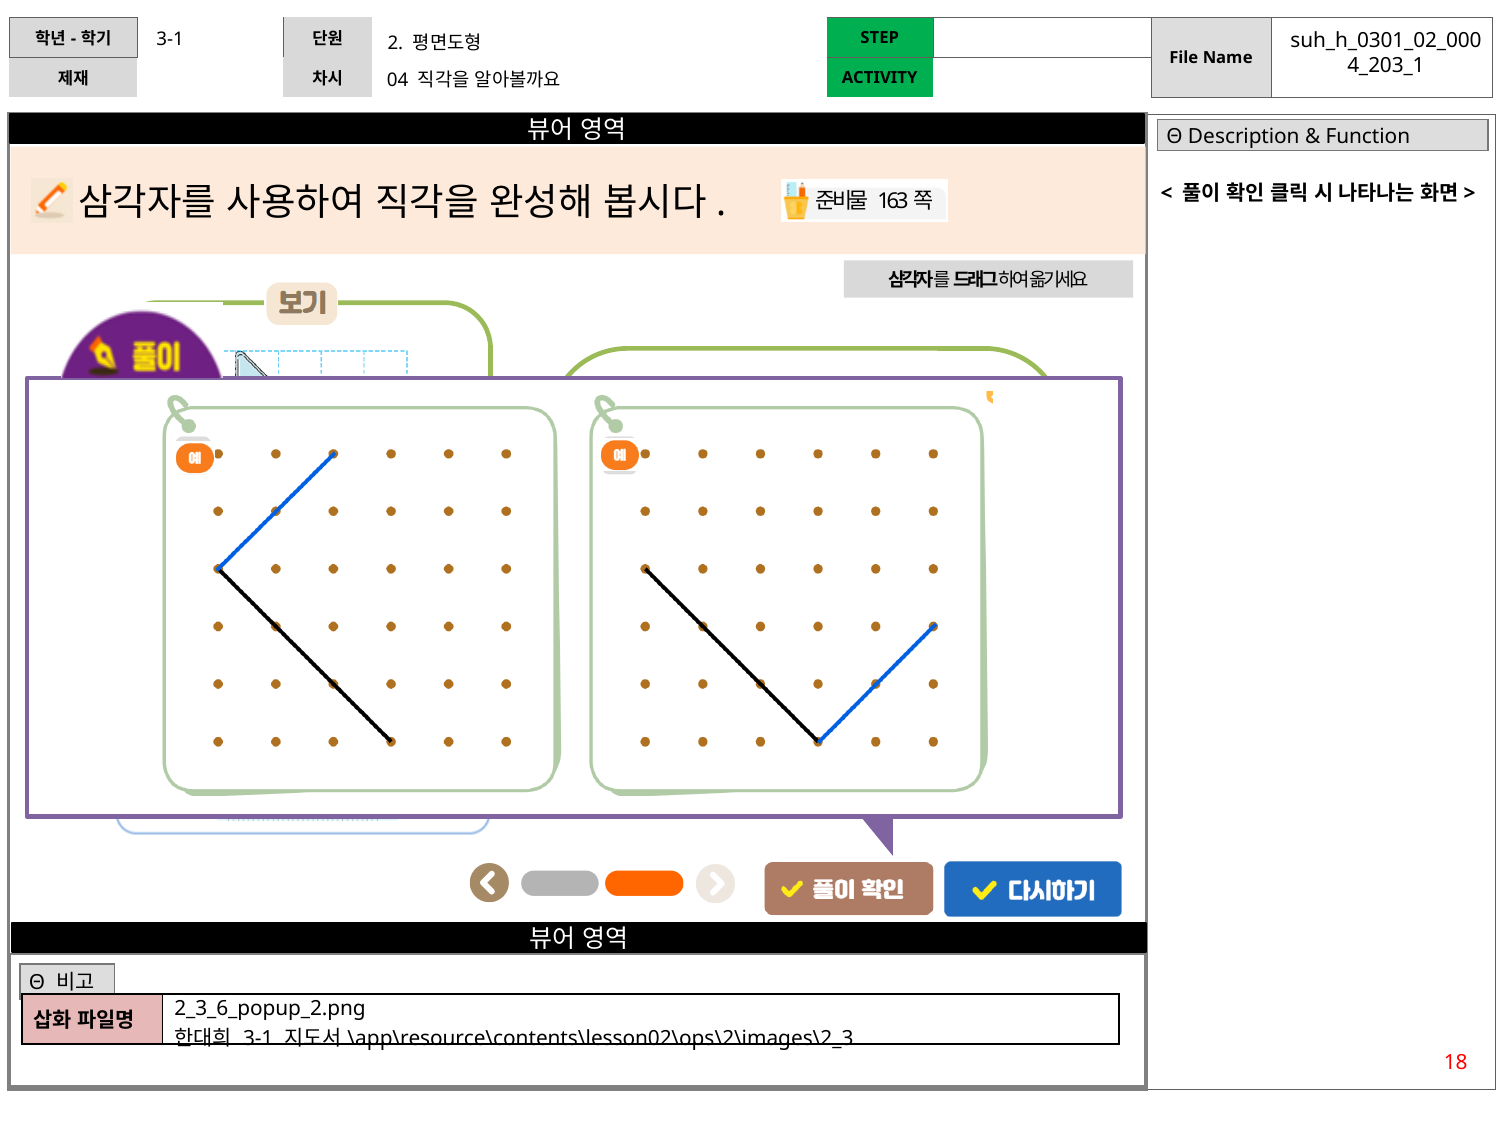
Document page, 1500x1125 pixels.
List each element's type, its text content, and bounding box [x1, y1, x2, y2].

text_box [26, 302, 1121, 856]
picture [31, 178, 73, 223]
table_header 삽화 파일명 [23, 995, 162, 1043]
text_box [1145, 160, 1500, 326]
table_header 2_3_6_popup_2.png 한대희 3-1 지도서\app\resource\contents\lesson02\ops\2\images\2_3 [163, 995, 1118, 1043]
picture [153, 390, 993, 797]
table_header Θ Description & Function [1158, 120, 1487, 150]
text_box 04 직각을 알아볼까요 [372, 60, 821, 96]
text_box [780, 179, 948, 222]
text_box [9, 145, 1148, 256]
text_box 3-1 [141, 18, 284, 55]
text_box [466, 863, 739, 906]
picture [762, 859, 934, 918]
text_box 2. 평면도형 [372, 23, 828, 48]
text_box 삼각자를 사용하여 직각을 완성해 봅시다. [63, 170, 1145, 230]
picture [943, 860, 1122, 918]
text_box < 풀이 확인 클릭 시 나타나는 화면> [1145, 171, 1495, 237]
picture [264, 279, 338, 302]
text_box 삼각자를 드래그하여 옮기세요 [843, 260, 1134, 298]
text_box suh_h_0301_02_0004_203_1 [1271, 18, 1500, 84]
